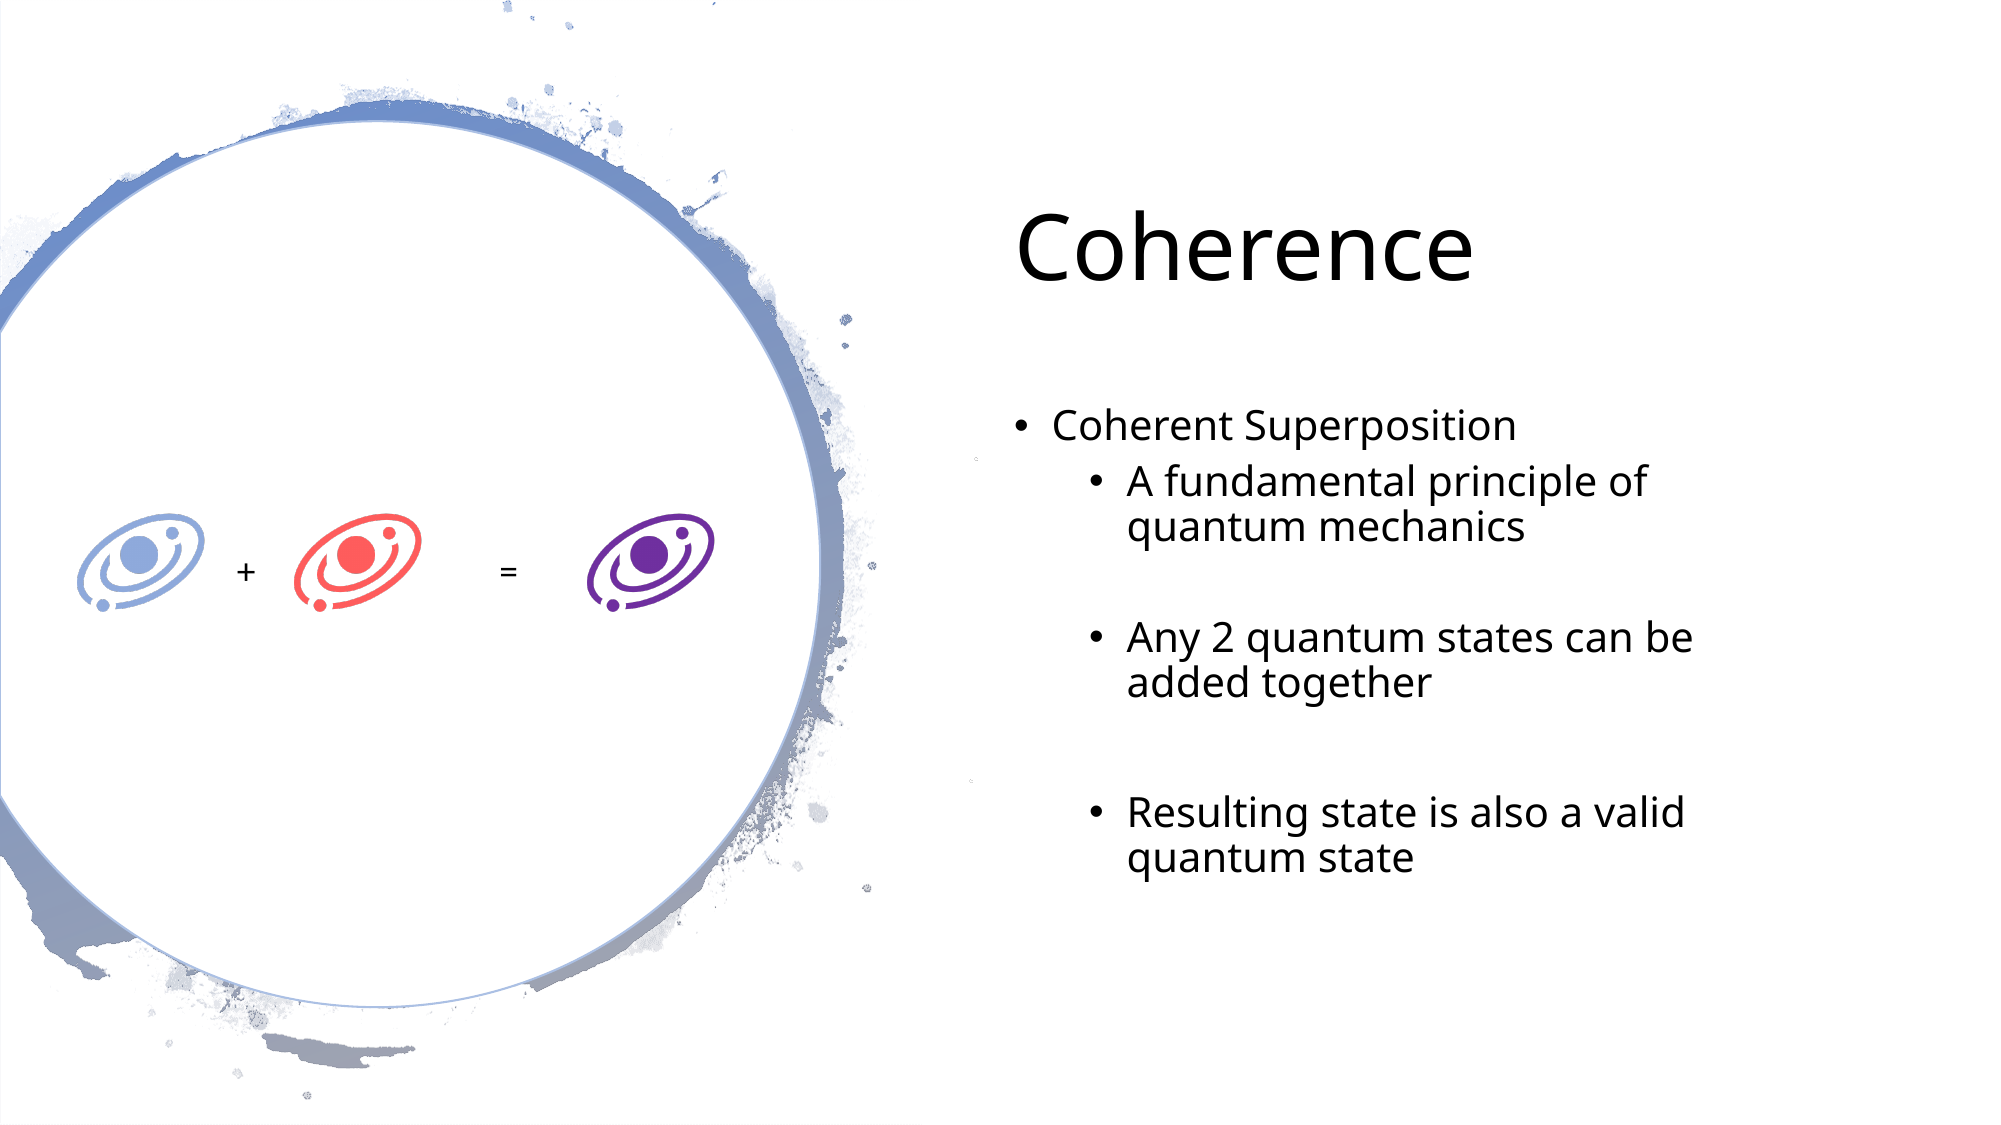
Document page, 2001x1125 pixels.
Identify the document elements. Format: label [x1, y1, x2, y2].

text_box [65, 487, 726, 638]
picture [0, 0, 2000, 1125]
